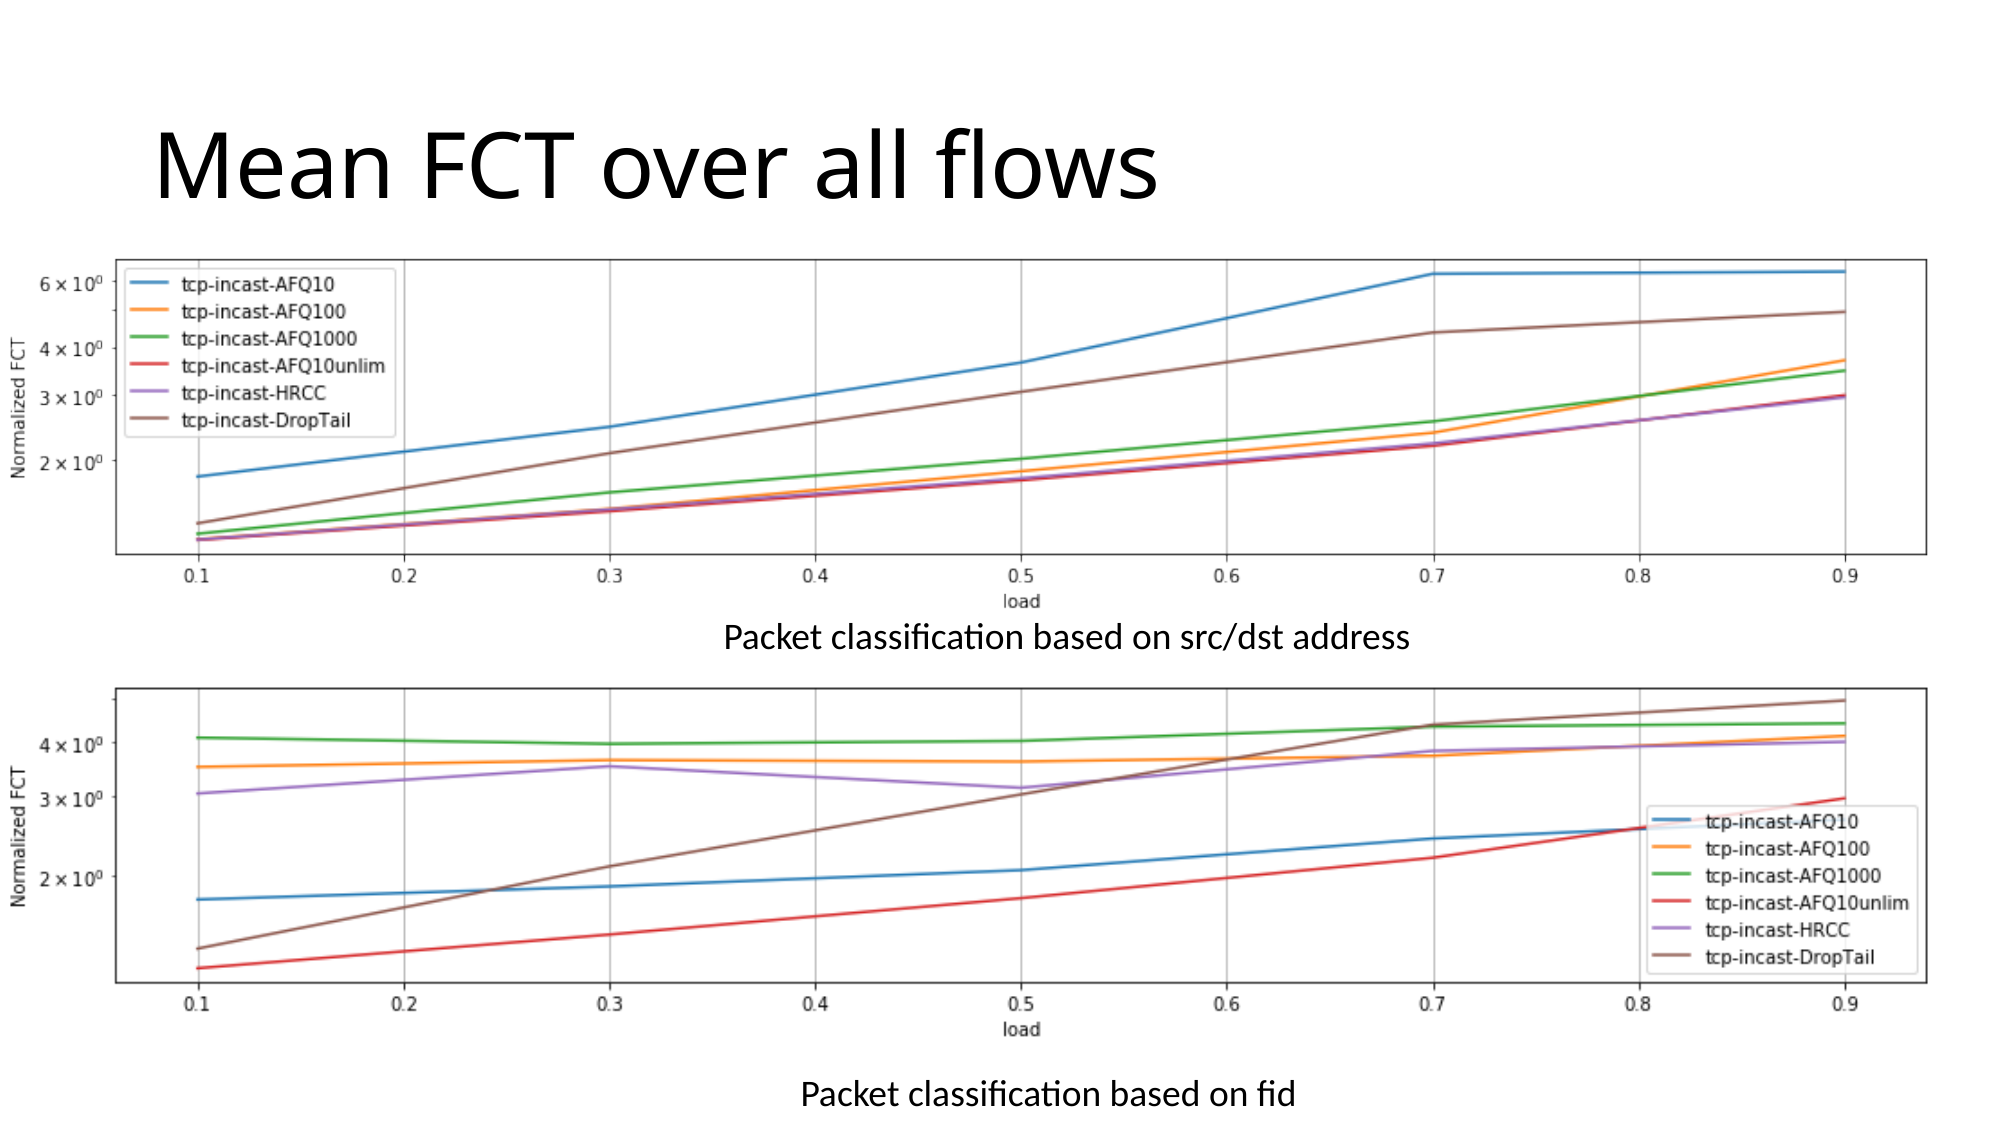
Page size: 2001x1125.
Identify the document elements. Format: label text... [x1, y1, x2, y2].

text_box Packet classification based on src/dst address [708, 623, 1466, 665]
text_box Packet classification based on fid [785, 1061, 1389, 1122]
picture [0, 670, 1946, 1051]
title Mean FCT over all flows [137, 59, 1863, 241]
picture [0, 241, 1946, 623]
